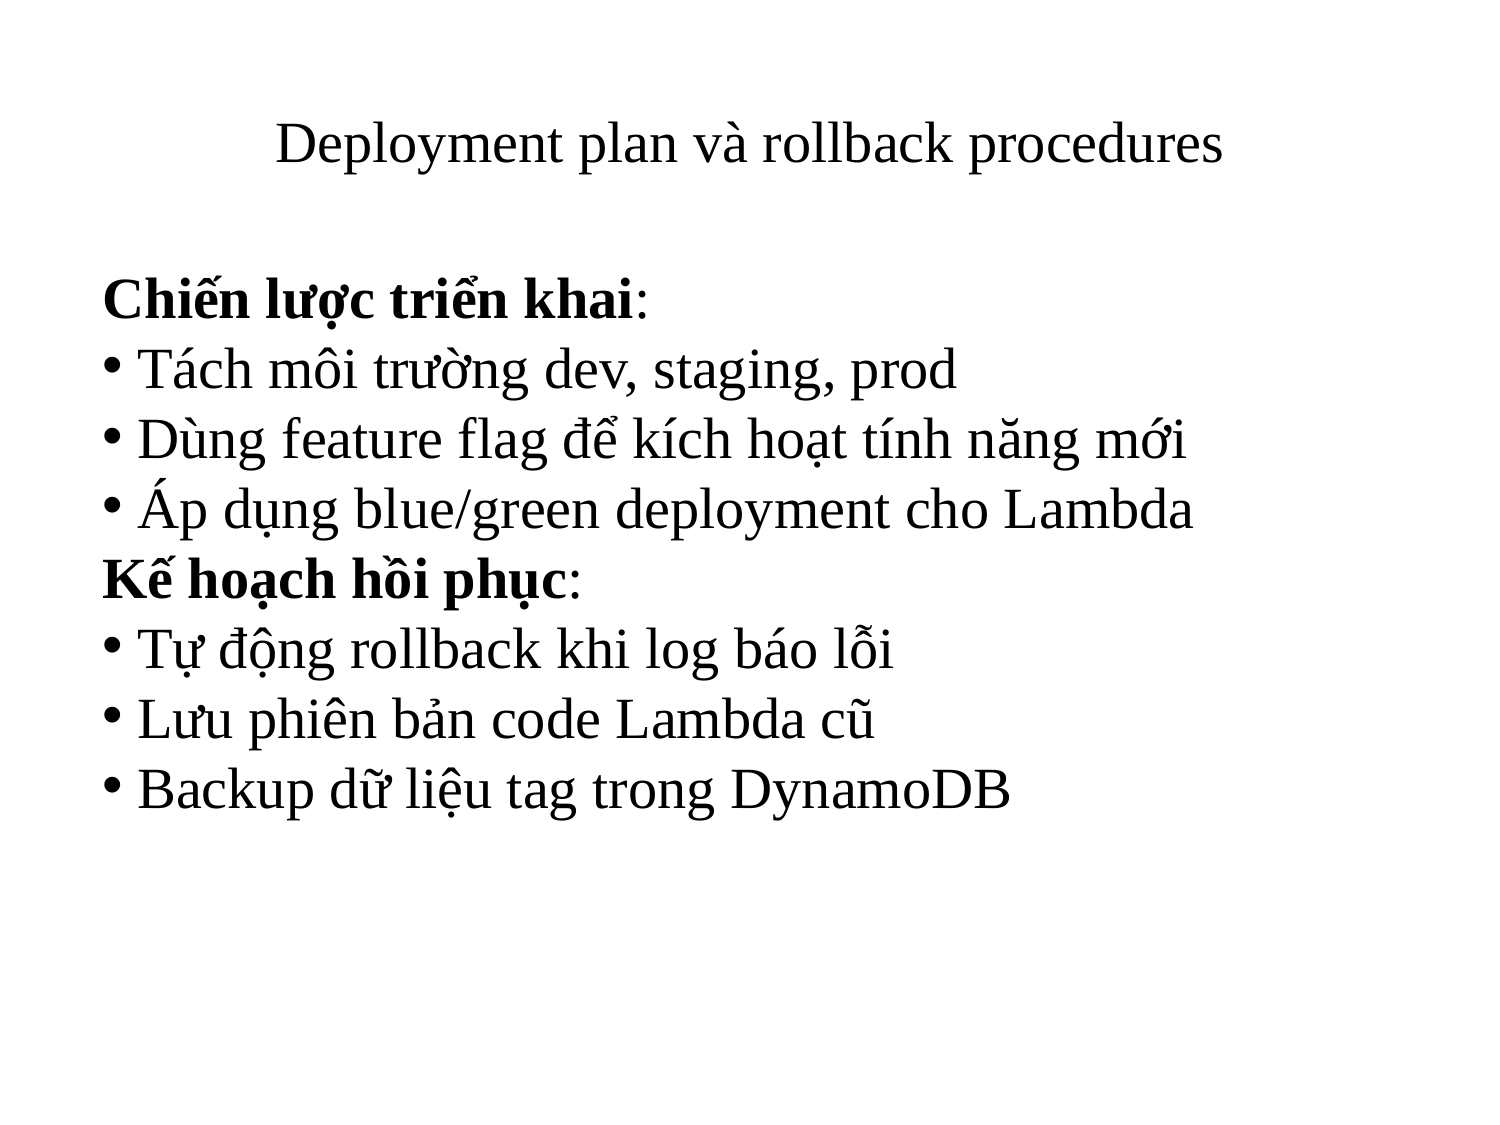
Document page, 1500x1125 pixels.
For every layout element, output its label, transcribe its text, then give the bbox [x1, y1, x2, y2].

title Deployment plan và rollback procedures [75, 45, 1425, 233]
list Chiến lược triển khai: Tách môi trường dev, staging, prod Dùng feature flag để kích hoạt tính năng mới Áp dụng blue/green deployment cho Lambda Kế hoạch hồi phục: Tự động rollback khi log báo lỗi Lưu phiên bản code Lambda cũ Backup dữ liệu tag trong DynamoDB [87, 248, 1303, 902]
